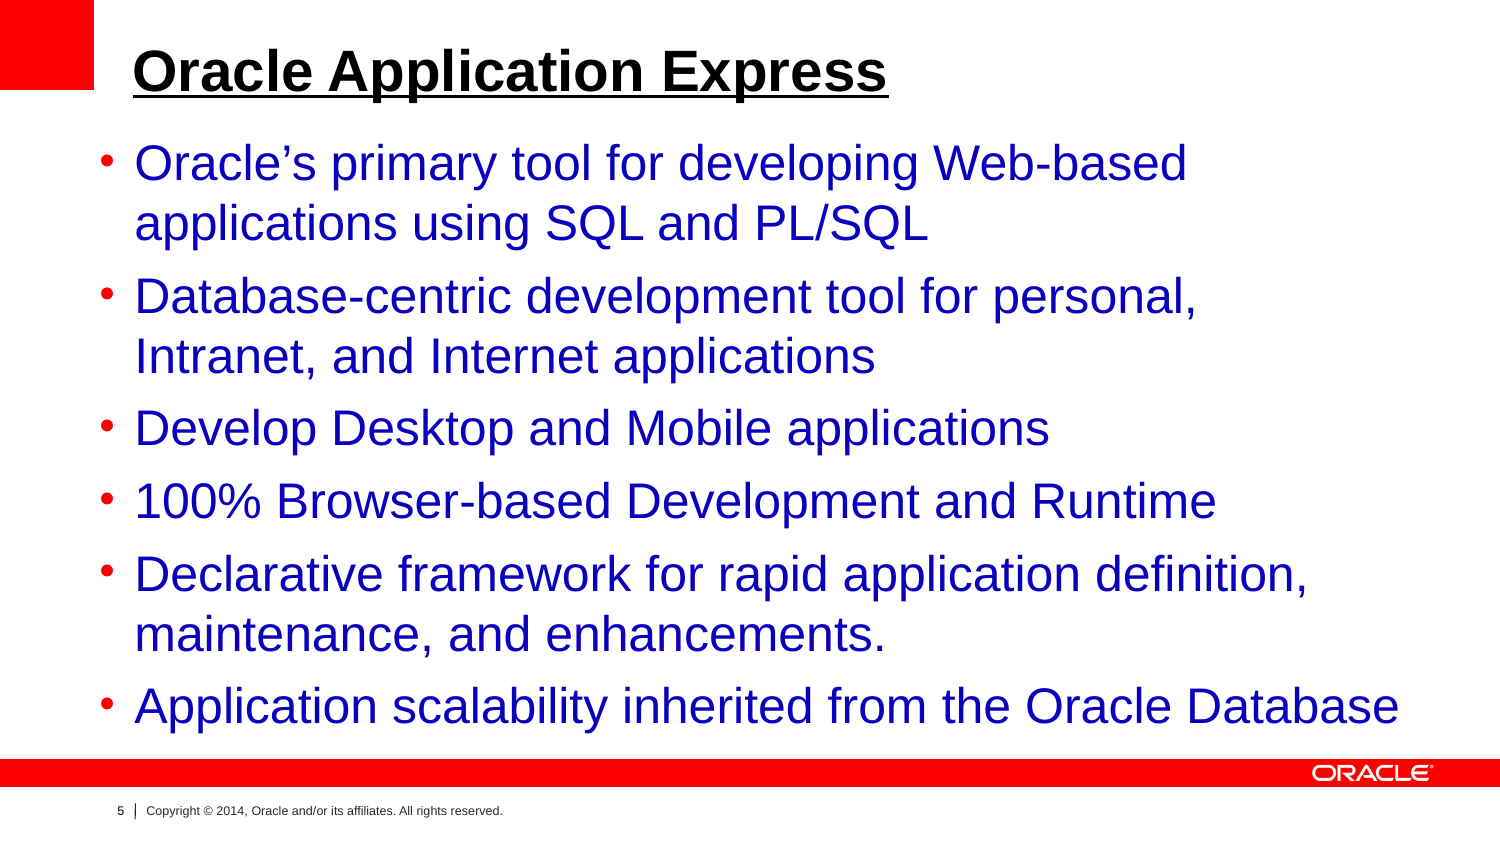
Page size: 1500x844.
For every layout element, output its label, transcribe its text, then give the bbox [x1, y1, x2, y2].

text_box Oracle’s primary tool for developing Web-based applications using SQL and PL/SQL Database-centric development tool for personal, Intranet, and Internet applications Develop Desktop and Mobile applications 100% Browser-based Development and Runtime Declarative framework for rapid application definition, maintenance, and enhancements. Application scalability inherited from the Oracle Database [83, 123, 1447, 744]
title Oracle Application Express [132, 33, 1467, 104]
picture [0, 759, 1500, 787]
